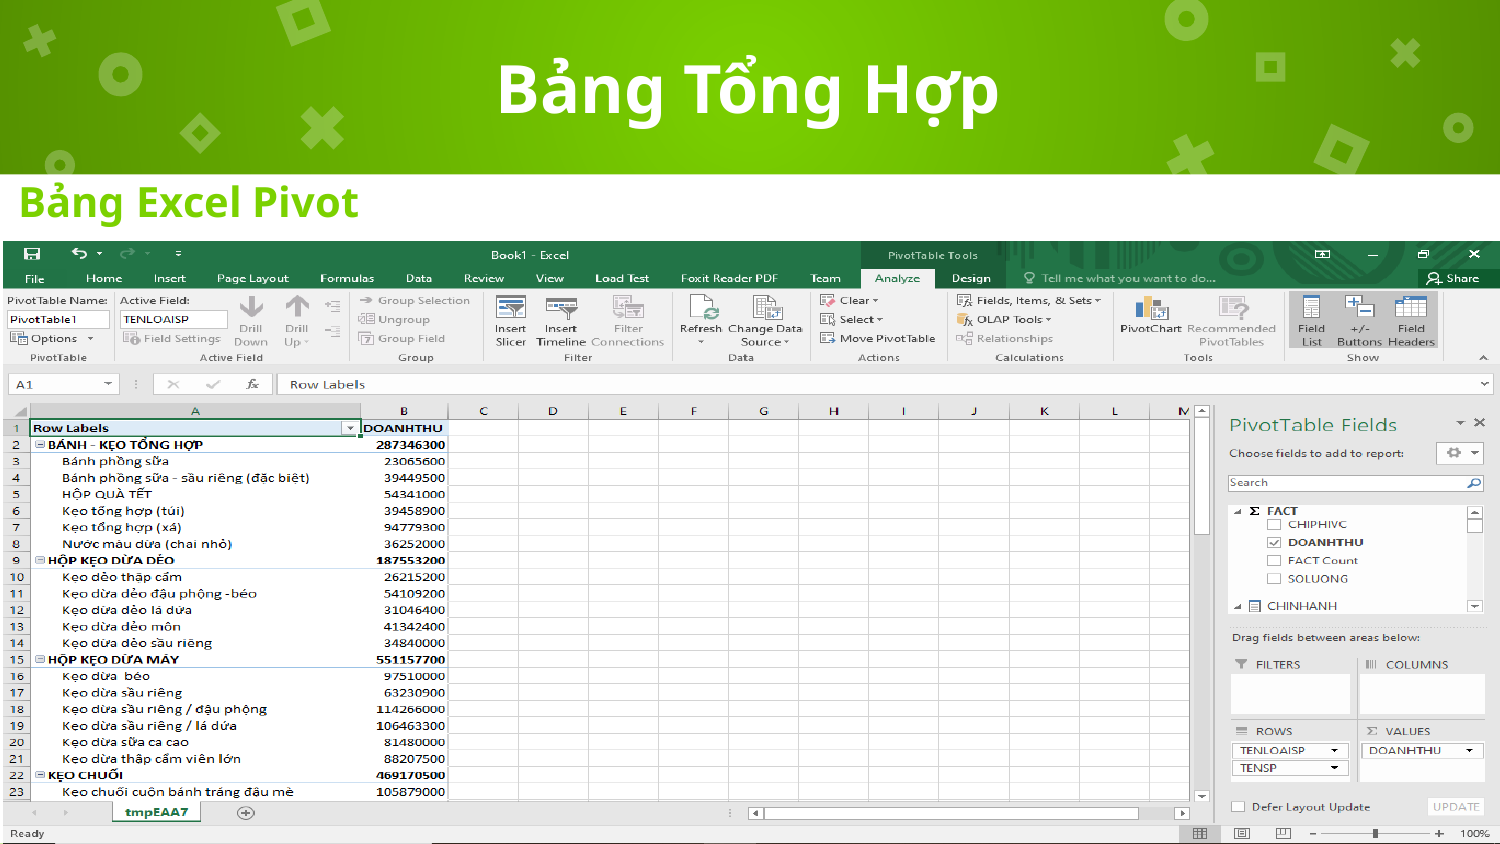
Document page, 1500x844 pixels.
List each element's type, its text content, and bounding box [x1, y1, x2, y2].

picture [3, 241, 1500, 844]
list Bảng Excel Pivot [3, 160, 1407, 240]
title Bảng Tổng Hợp [73, 12, 1424, 161]
